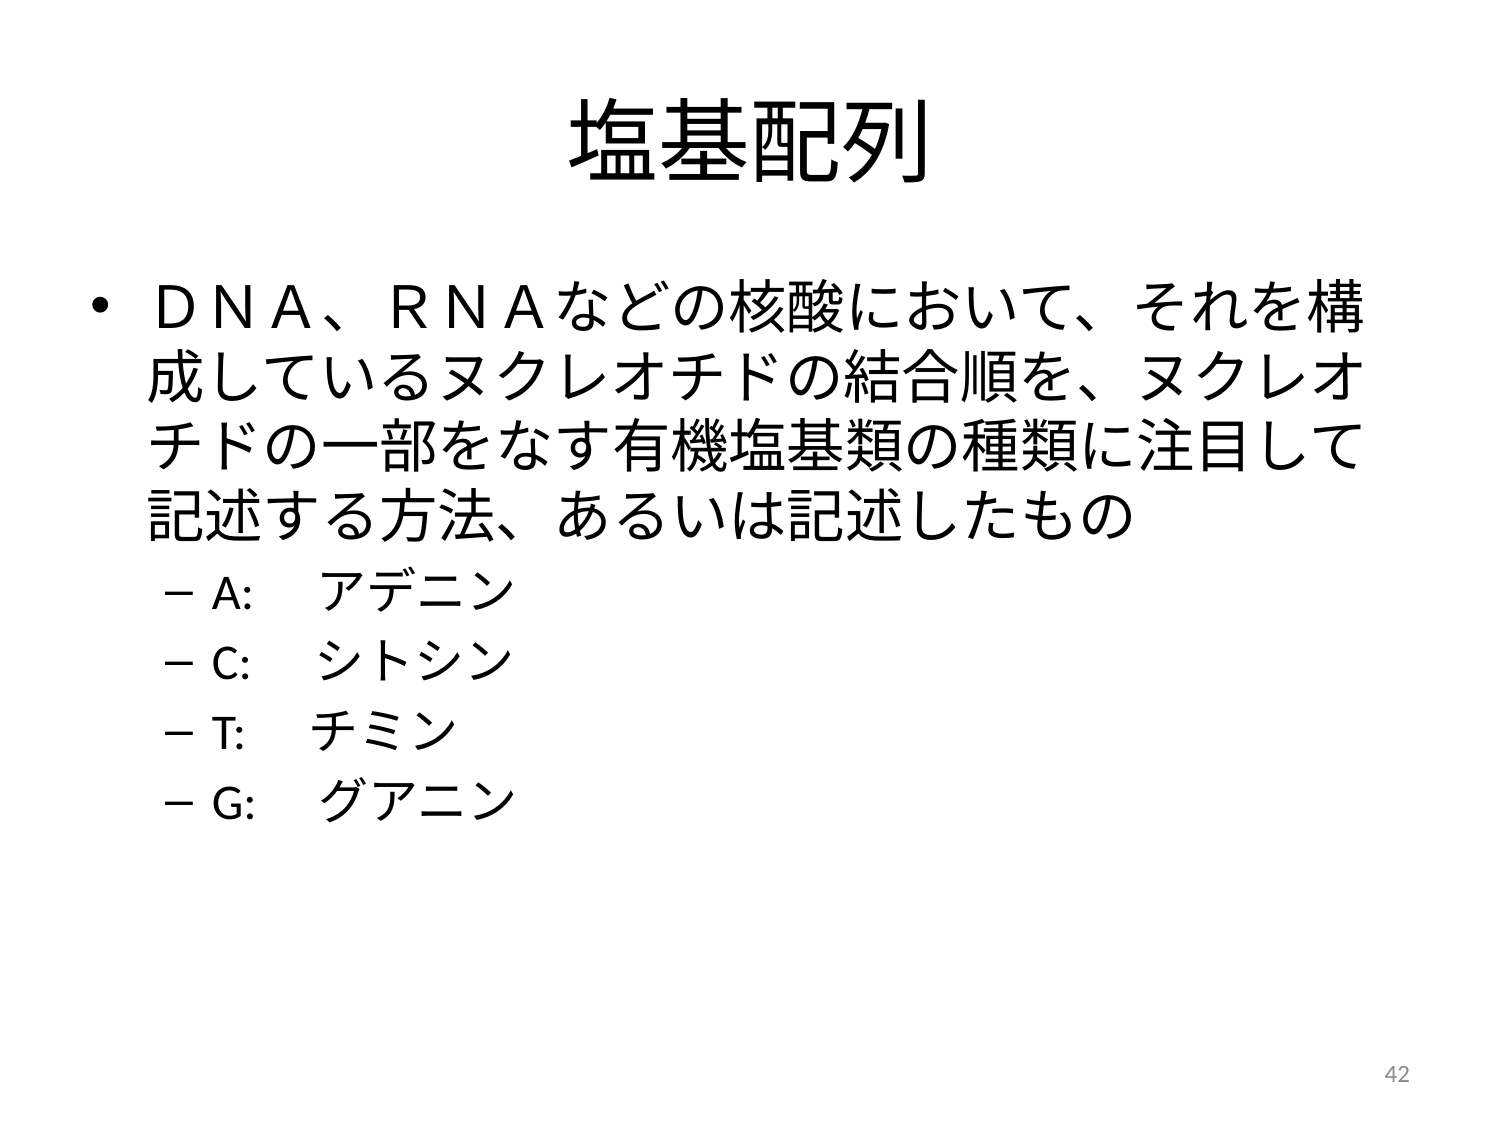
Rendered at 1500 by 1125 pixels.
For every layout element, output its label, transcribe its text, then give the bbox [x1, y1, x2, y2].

title 塩基配列 [75, 45, 1425, 233]
list ＤＮＡ、ＲＮＡなどの核酸において、それを構成しているヌクレオチドの結合順を、ヌクレオチドの一部をなす有機塩基類の種類に注目して記述する方法、あるいは記述したもの A: アデニン C: シトシン T: チミン G: グアニン [75, 262, 1400, 965]
slide_number 42 [1074, 1042, 1425, 1103]
